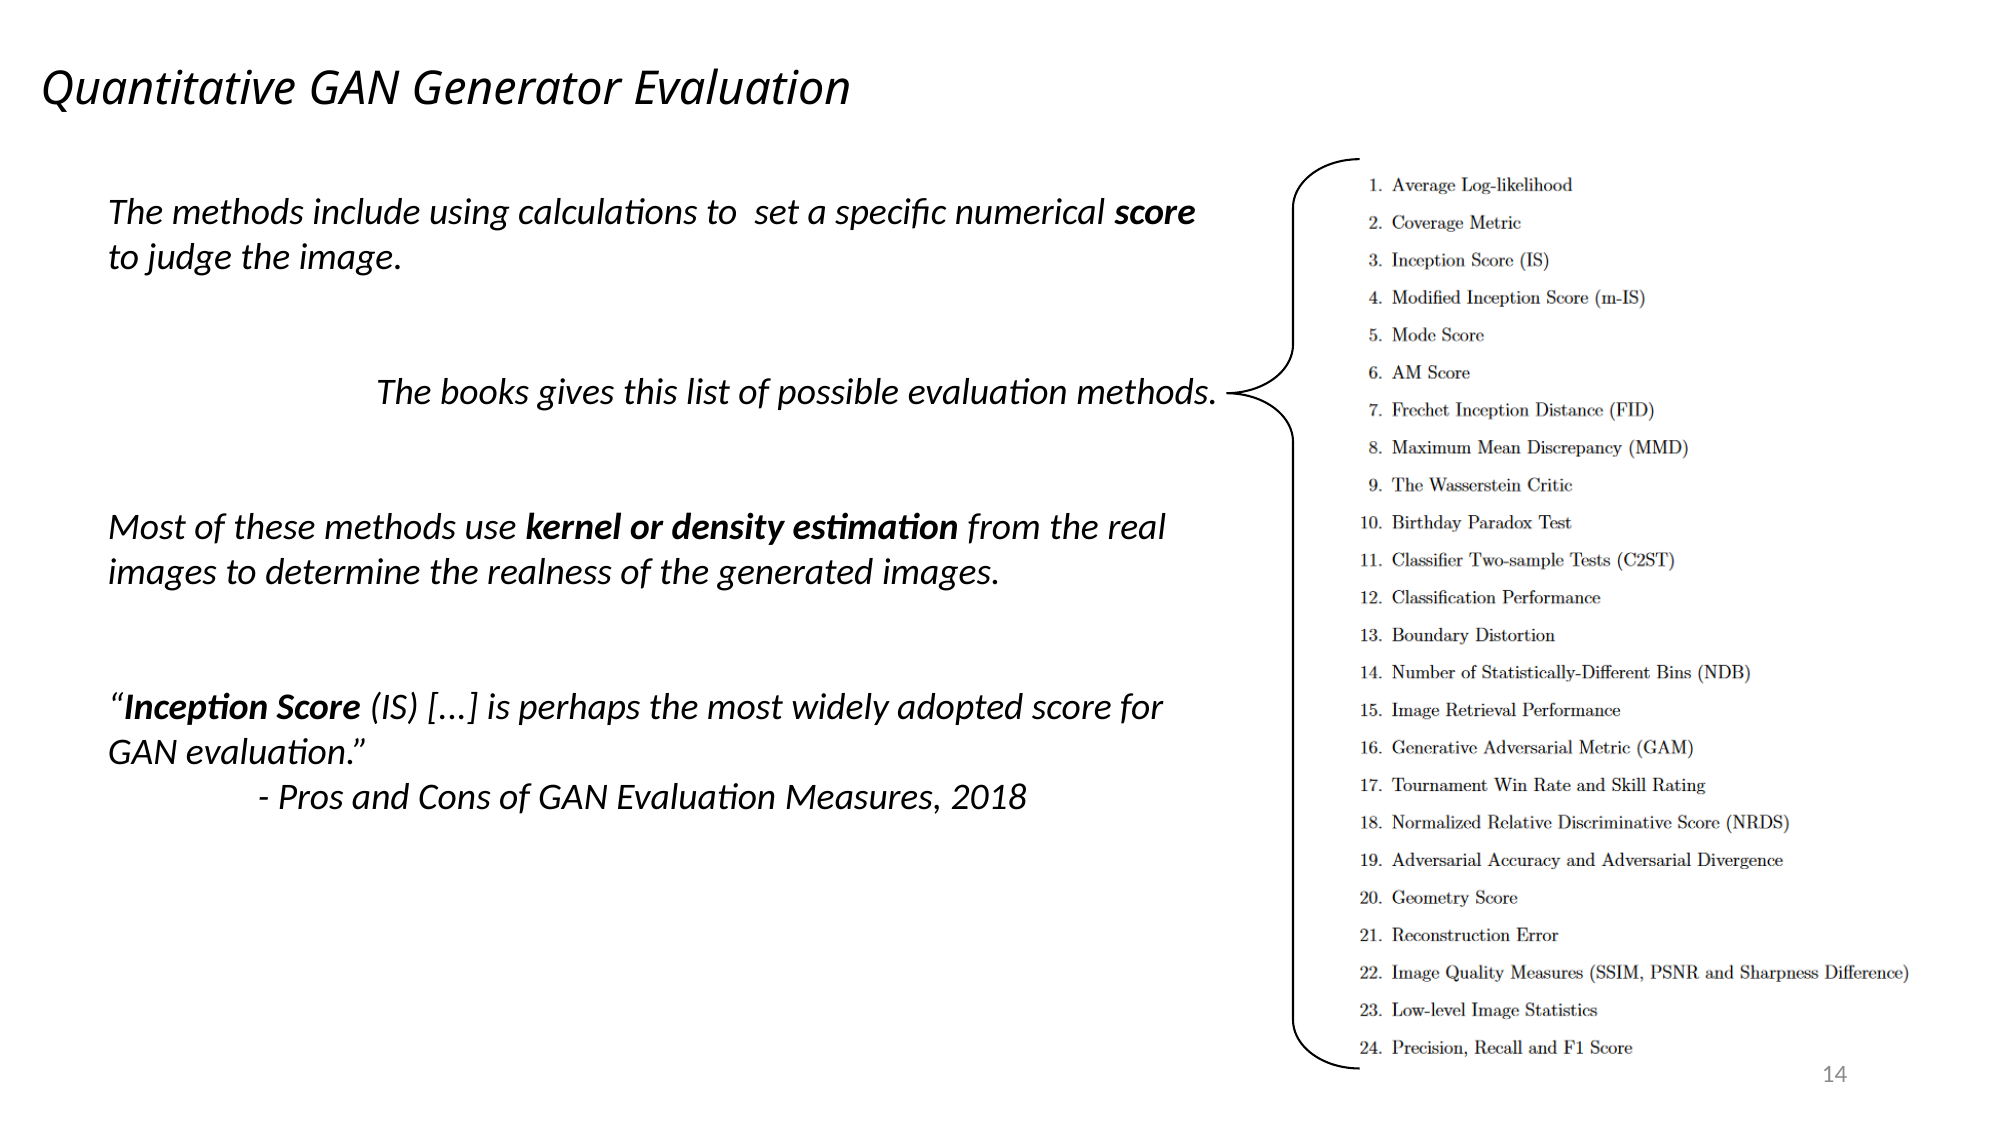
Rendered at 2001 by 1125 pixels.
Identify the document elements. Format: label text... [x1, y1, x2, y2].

picture [1320, 159, 1955, 1062]
text_box [1325, 1062, 1360, 1070]
text_box The methods include using calculations to set a specific numerical score to judge the image. The books gives this list of possible evaluation methods. Most of these methods use kernel or density estimation from the real images to determine the realness of the generated images. “Inception Score (IS) [...] is perhaps the most widely adopted score for GAN evaluation.” - Pros and Cons of GAN Evaluation Measures, 2018 [93, 179, 1234, 915]
title Quantitative GAN Generator Evaluation [25, 5, 2000, 179]
slide_number 14 [1412, 1062, 1863, 1103]
text_box [1226, 168, 1320, 1060]
